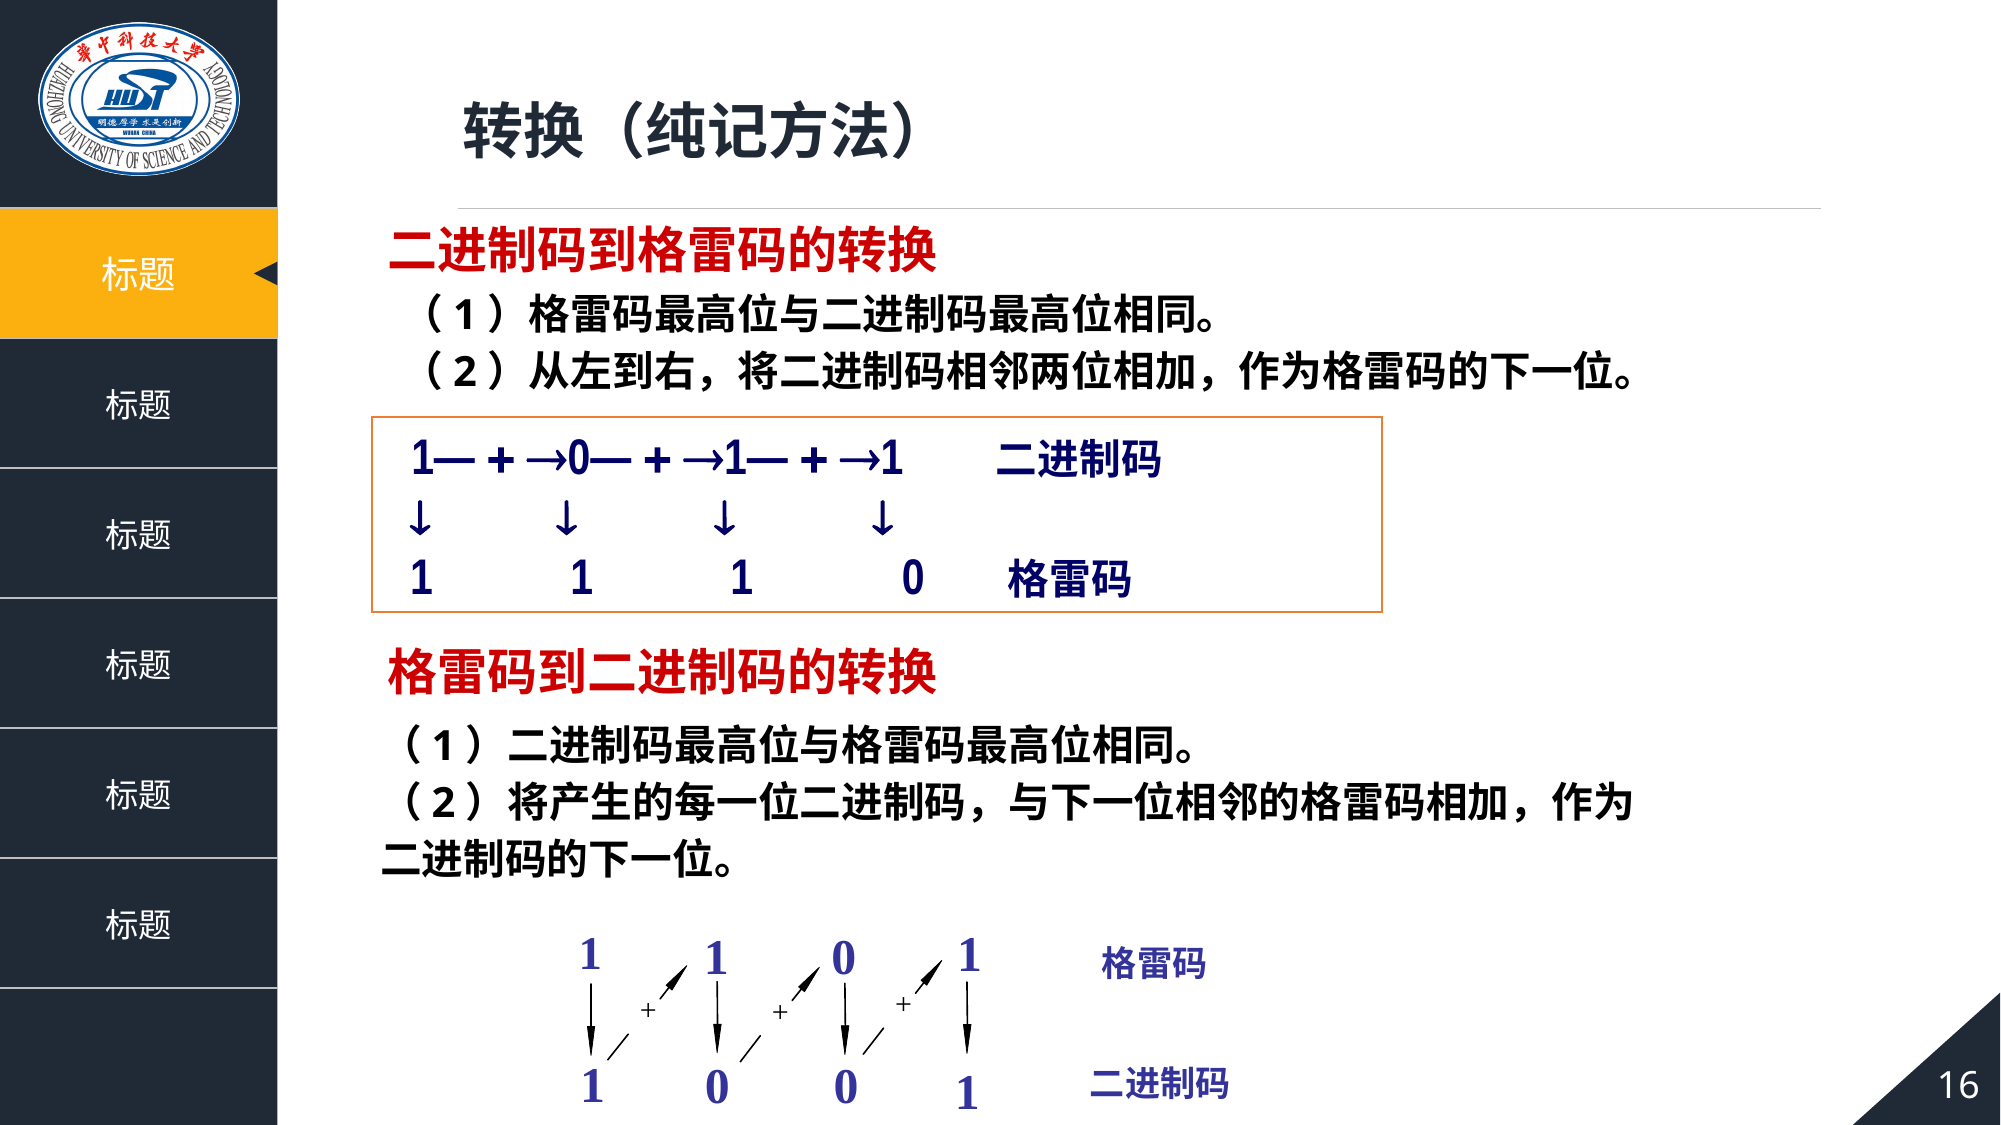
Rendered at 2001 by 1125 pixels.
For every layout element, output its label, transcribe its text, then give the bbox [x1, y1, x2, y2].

text_box （1）二进制码最高位与格雷码最高位相同。 （2）将产生的每一位二进制码，与下一位相邻的格雷码相加，作为二进制码的下一位。 [365, 704, 1691, 891]
picture [38, 22, 240, 176]
text_box 二进制码到格雷码的转换 [372, 210, 1188, 286]
text_box 格雷码到二进制码的转换 [372, 632, 1153, 704]
text_box 转换（纯记方法） [447, 84, 967, 173]
text_box 1—  0—  1—  1 二进制码     1 1 1 0 格雷码 [372, 417, 1382, 612]
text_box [565, 921, 1256, 1125]
text_box （1）格雷码最高位与二进制码最高位相同。 （2）从左到右，将二进制码相邻两位相加，作为格雷码的下一位。 [386, 273, 1774, 403]
